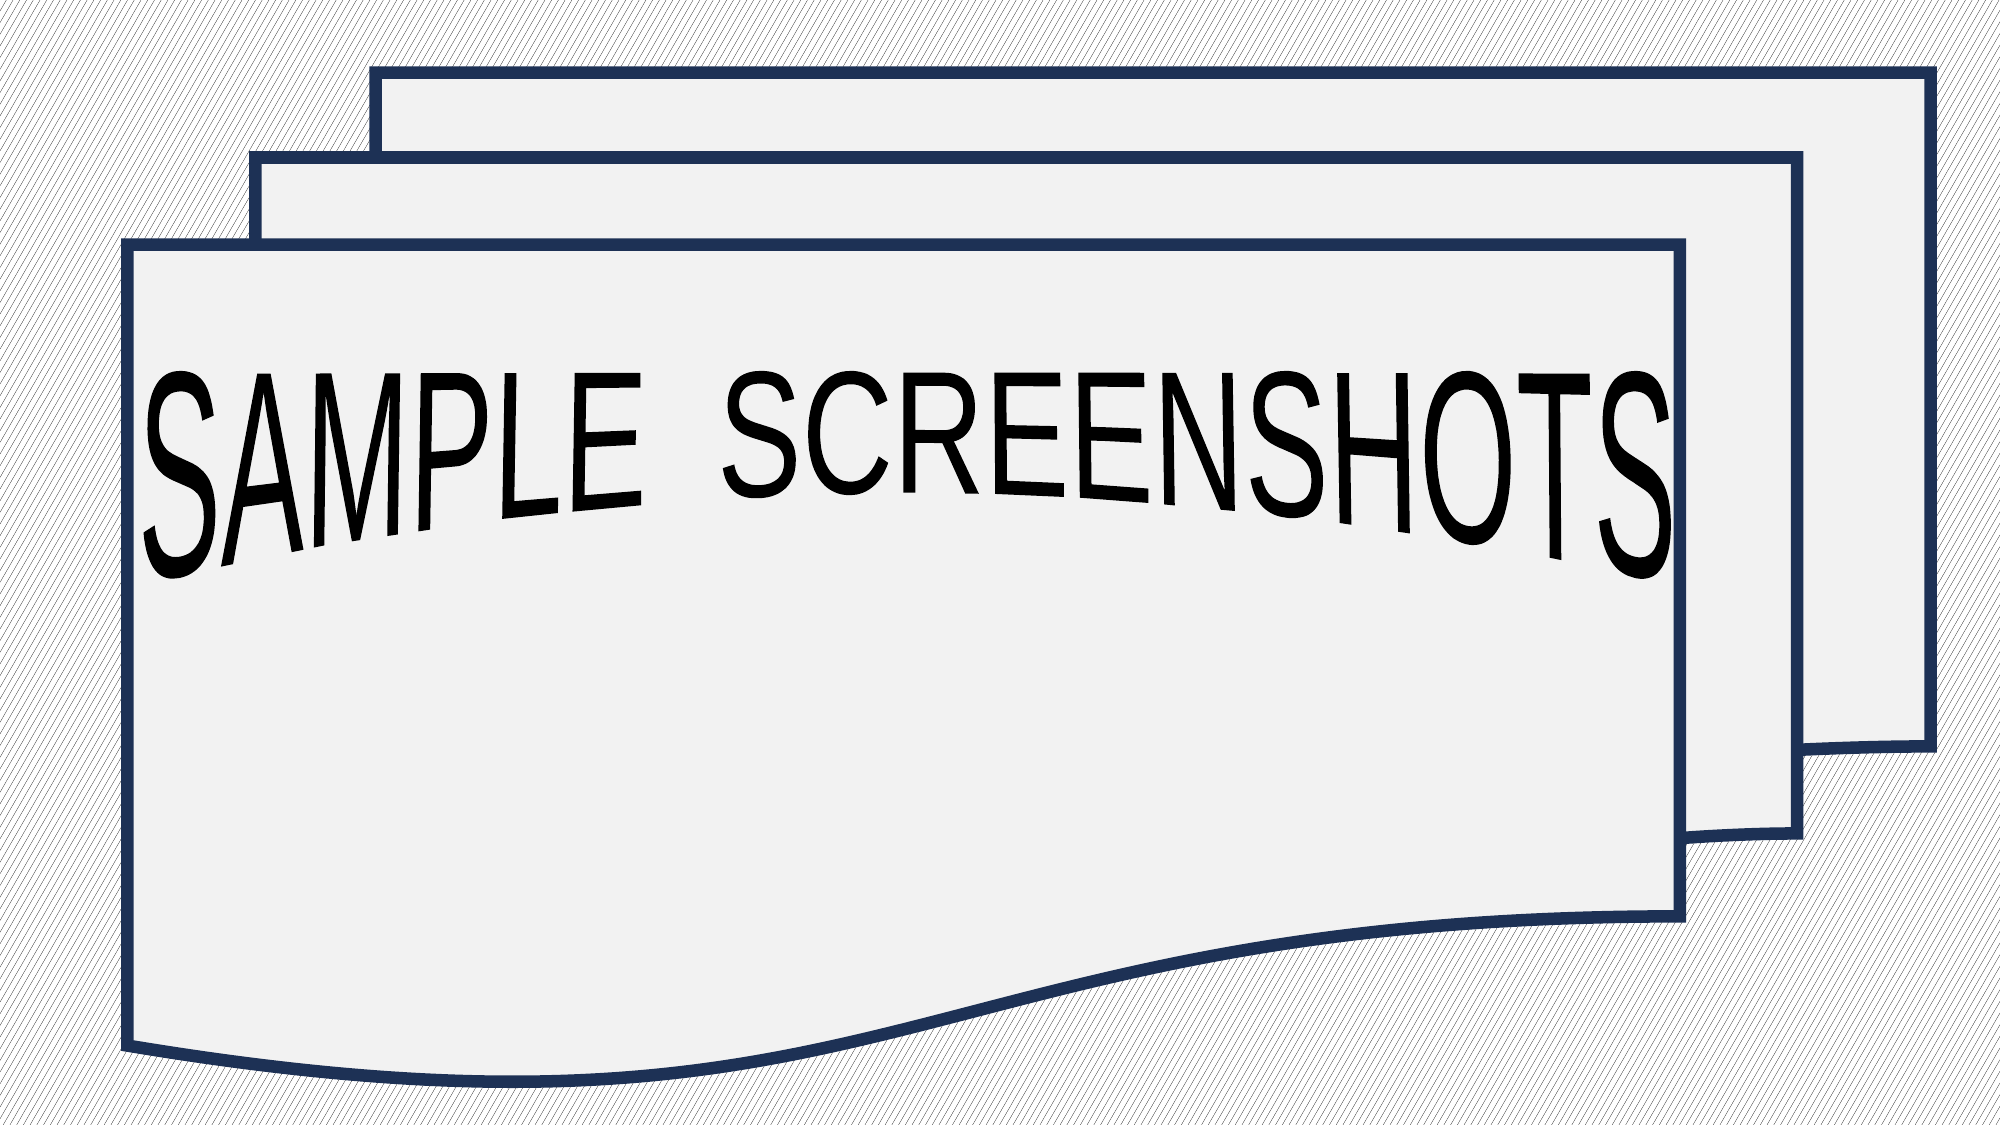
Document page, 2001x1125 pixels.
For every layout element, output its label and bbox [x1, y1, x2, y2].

text_box [126, 71, 1932, 1083]
